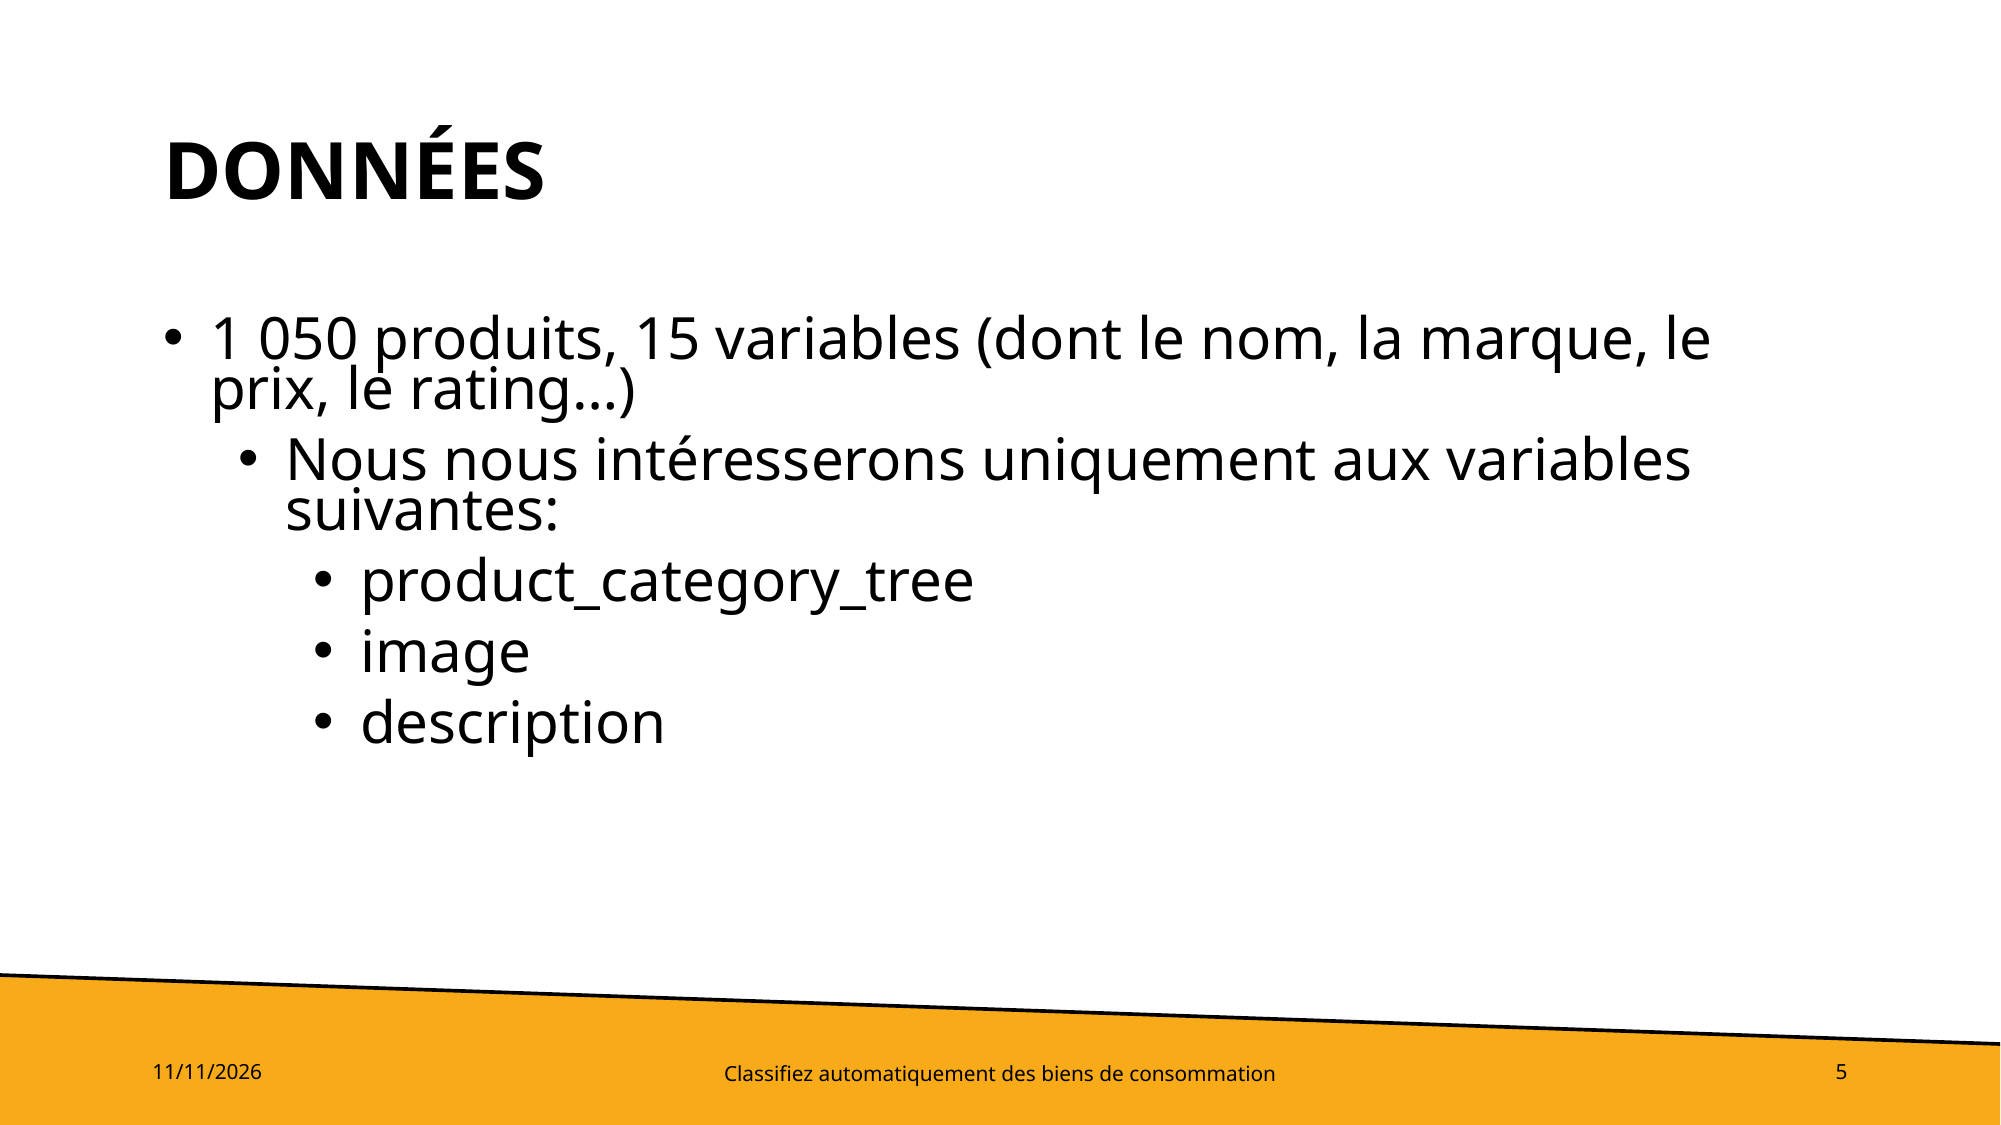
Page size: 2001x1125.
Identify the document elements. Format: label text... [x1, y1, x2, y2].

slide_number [137, 1042, 588, 1103]
slide_number 5 [1412, 1042, 1863, 1103]
footer Classifiez automatiquement des biens de consommation [662, 1042, 1338, 1103]
title Données [148, 65, 1874, 283]
list 1 050 produits, 15 variables (dont le nom, la marque, le prix, le rating…) Nous nous intéresserons uniquement aux variables suivantes: product_category_tree image description [148, 313, 1850, 943]
